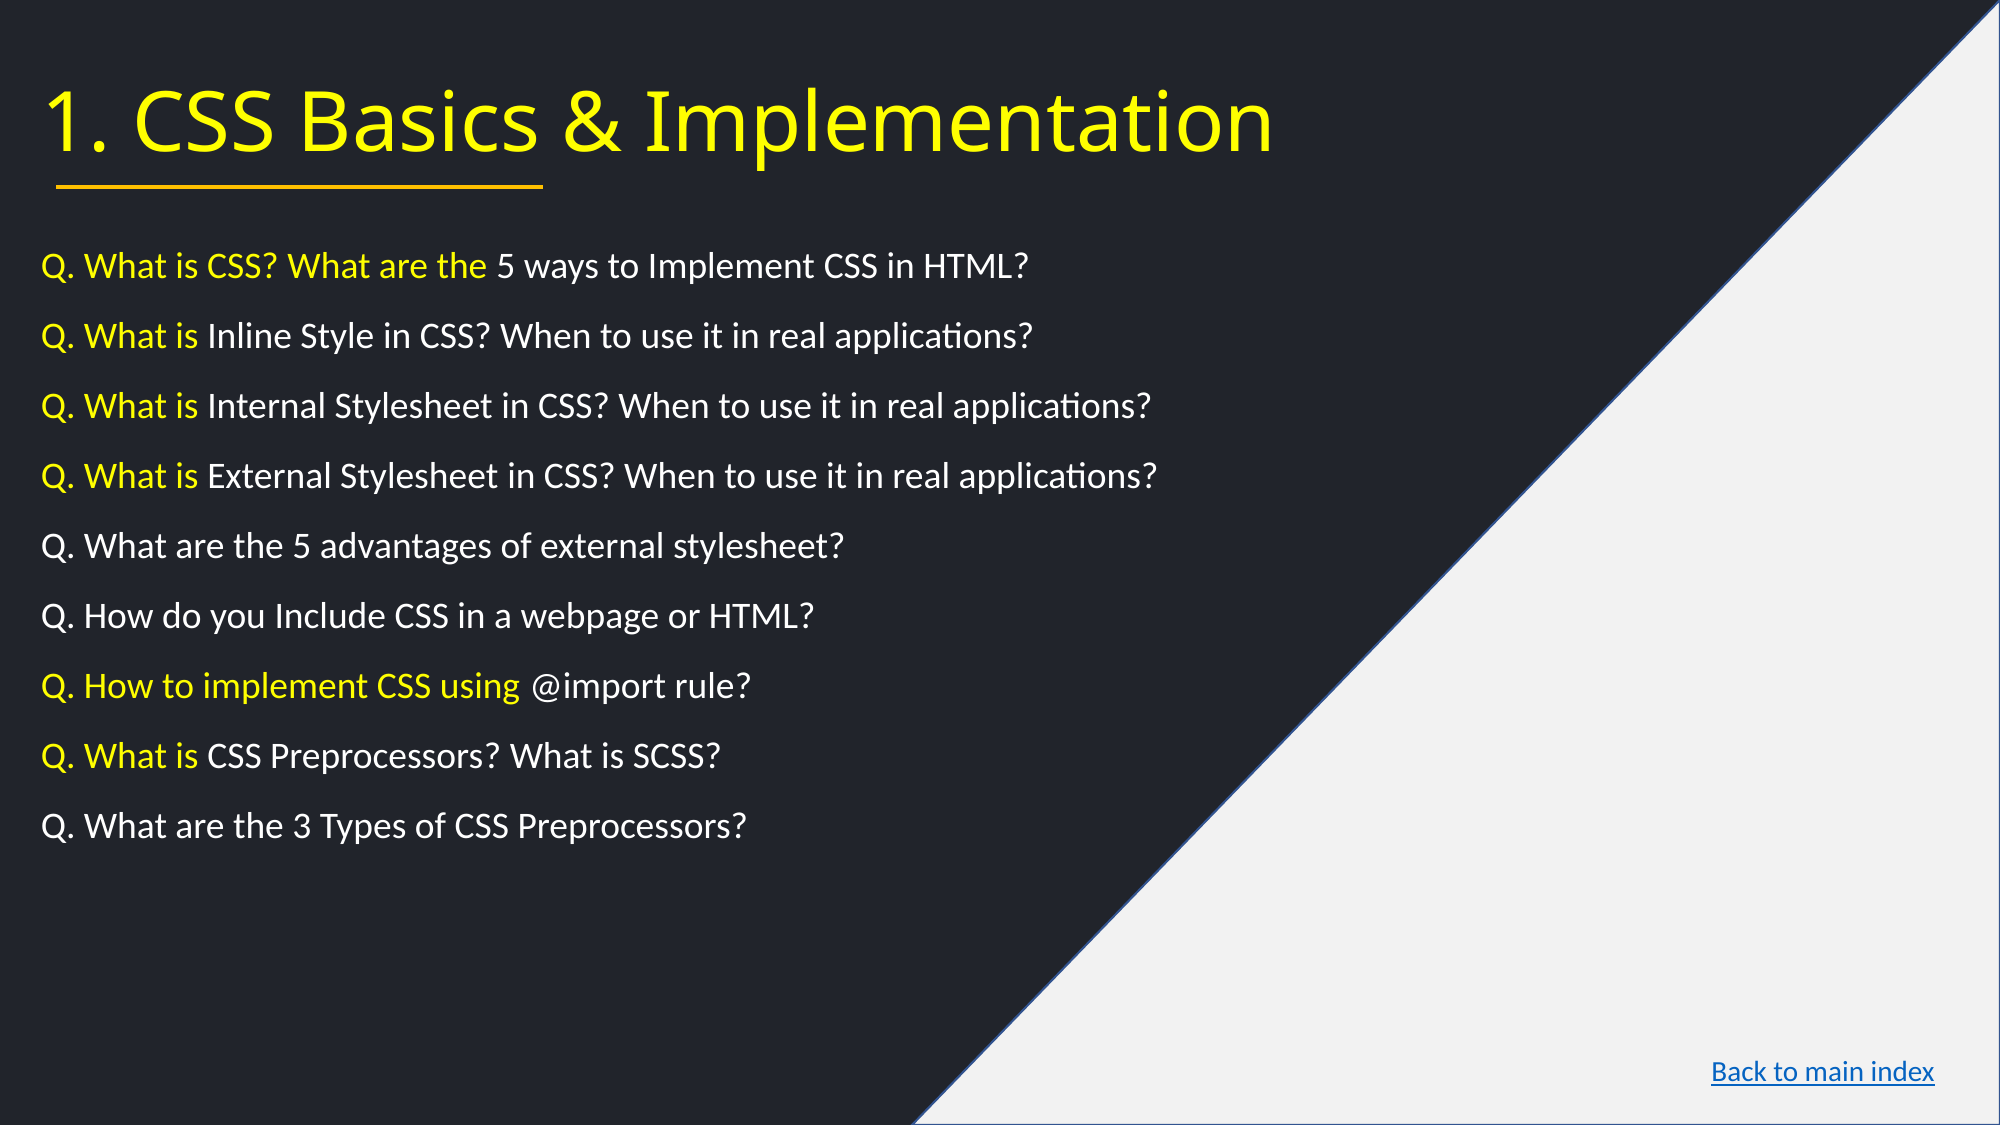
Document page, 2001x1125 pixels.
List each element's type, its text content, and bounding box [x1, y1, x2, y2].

text_box Q. What is CSS? What are the 5 ways to Implement CSS in HTML? Q. What is Inline Style in CSS? When to use it in real applications? Q. What is Internal Stylesheet in CSS? When to use it in real applications? Q. What is External Stylesheet in CSS? When to use it in real applications? Q. What are the 5 advantages of external stylesheet? Q. How do you Include CSS in a webpage or HTML? Q. How to implement CSS using @import rule? Q. What is CSS Preprocessors? What is SCSS? Q. What are the 3 Types of CSS Preprocessors? [26, 233, 1498, 854]
text_box [910, 0, 2000, 1125]
text_box Back to main index [1696, 1045, 2000, 1096]
title 1. CSS Basics & Implementation [26, 15, 1752, 234]
text_box [5, 0, 1690, 168]
